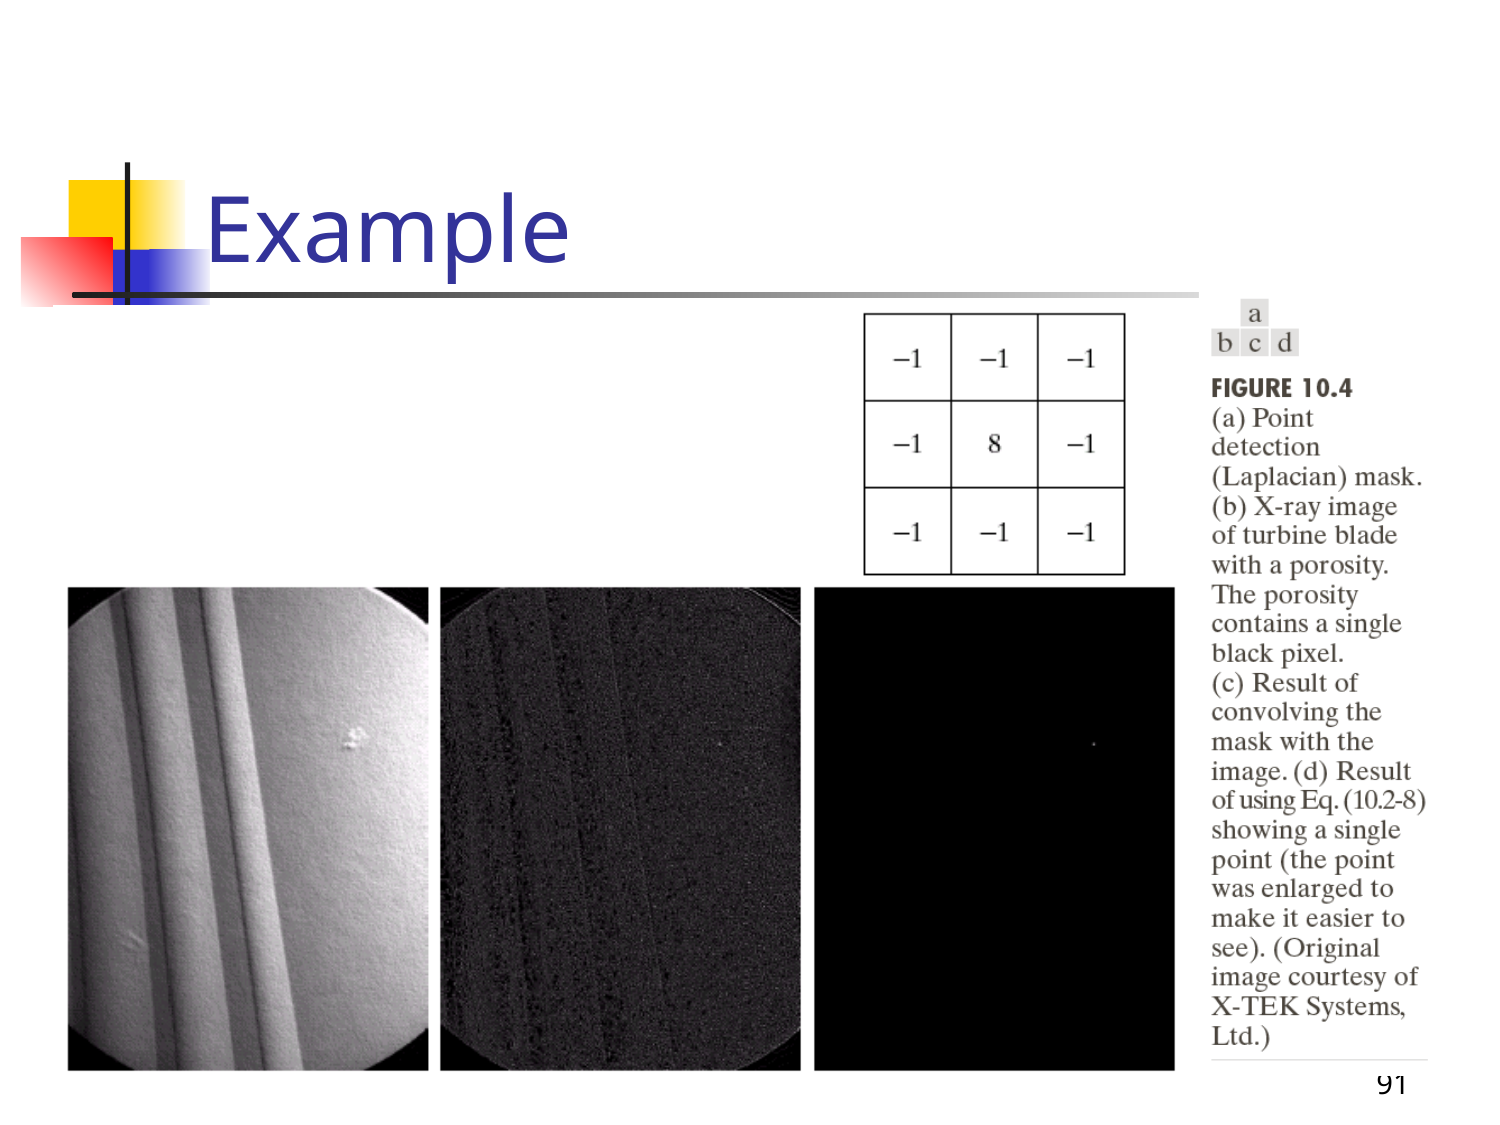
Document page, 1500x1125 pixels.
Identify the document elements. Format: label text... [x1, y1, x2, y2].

picture [52, 305, 1195, 1083]
title Example [188, 101, 1468, 289]
slide_number 91 [1112, 1085, 1426, 1113]
picture [1198, 290, 1446, 1077]
